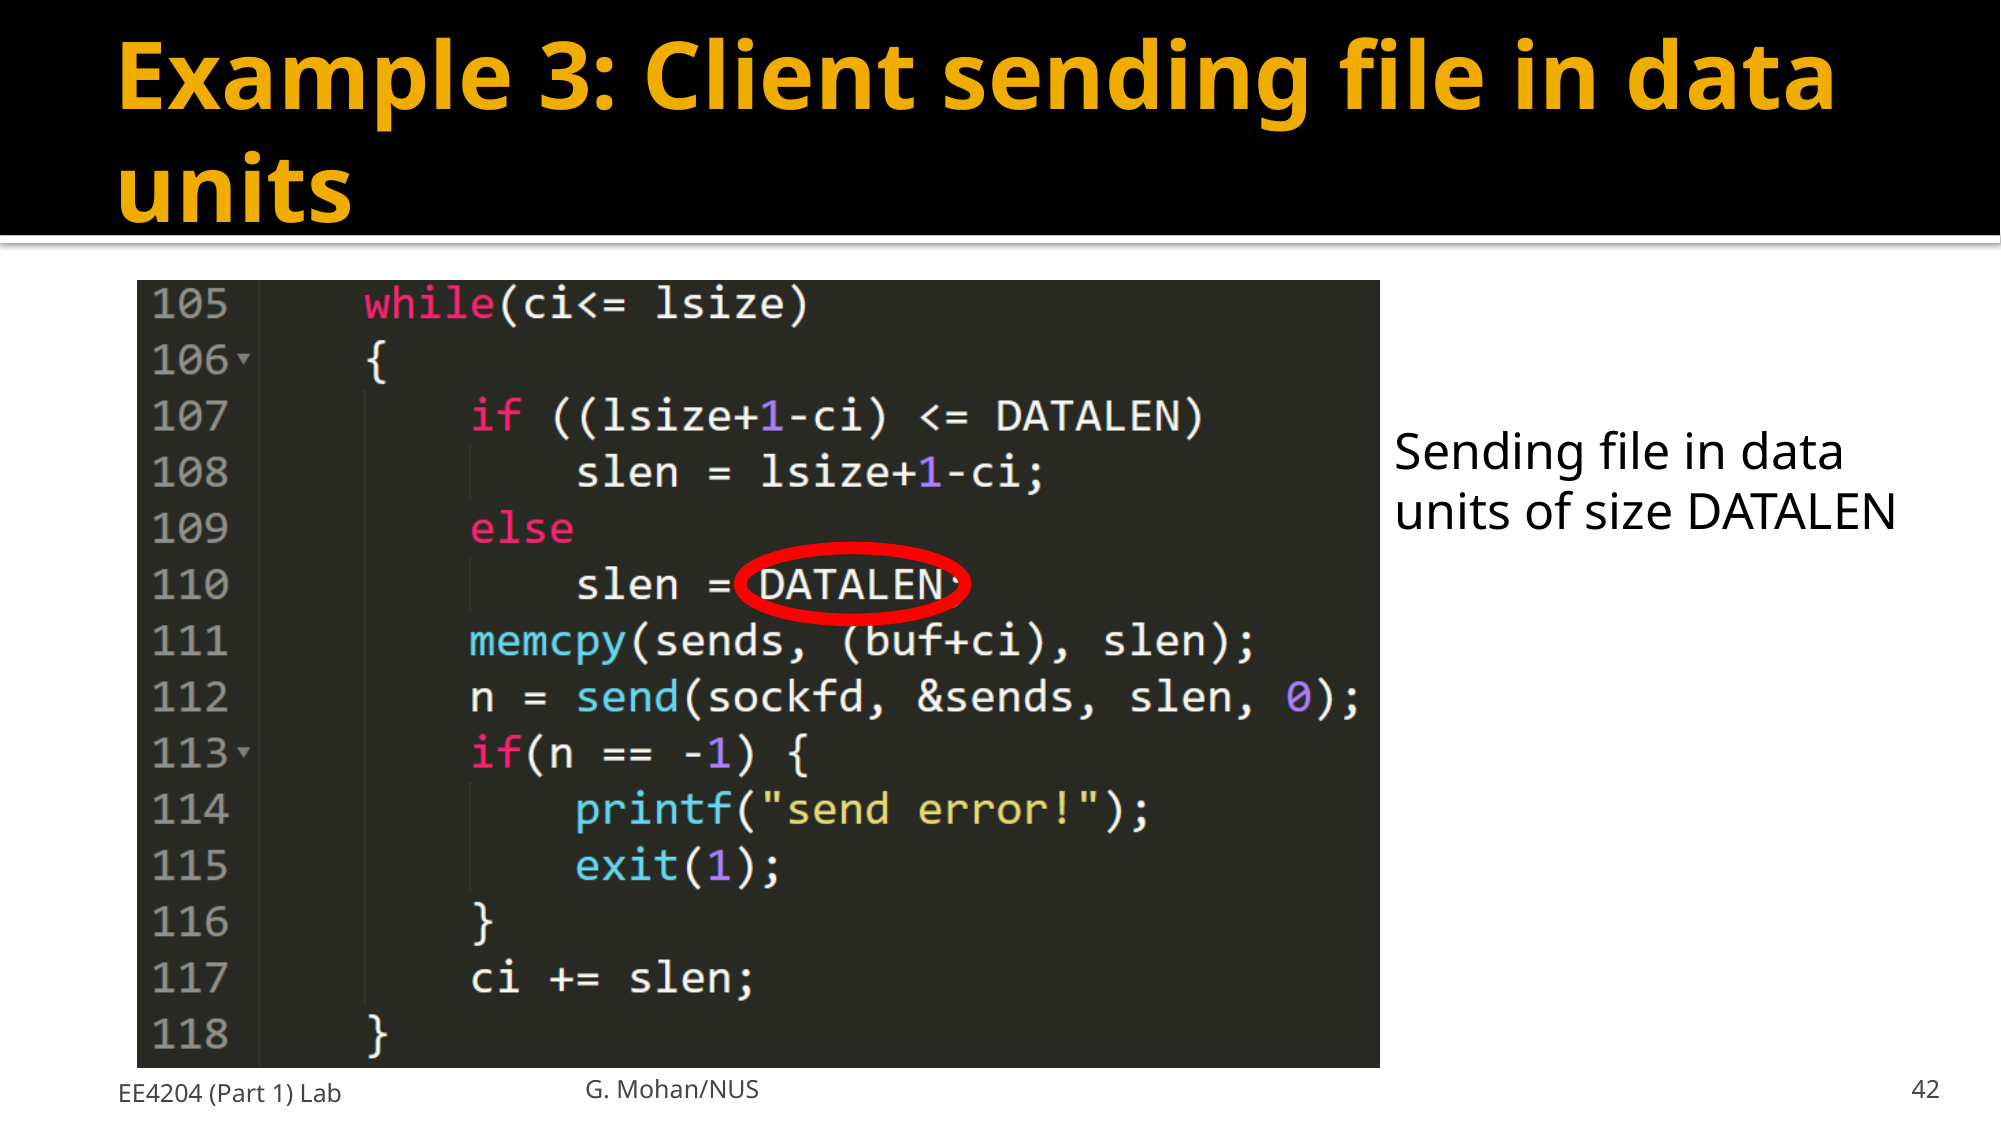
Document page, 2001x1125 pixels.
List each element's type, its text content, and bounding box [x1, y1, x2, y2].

title Example 3: Client sending file in data units [99, 25, 1900, 231]
slide_number EE4204 (Part 1) Lab [99, 1062, 567, 1108]
picture [137, 280, 1380, 1068]
text_box Sending file in data units of size DATALEN [1386, 411, 1915, 547]
slide_number 42 [1794, 1062, 1955, 1108]
footer G. Mohan/NUS [577, 1062, 1783, 1108]
